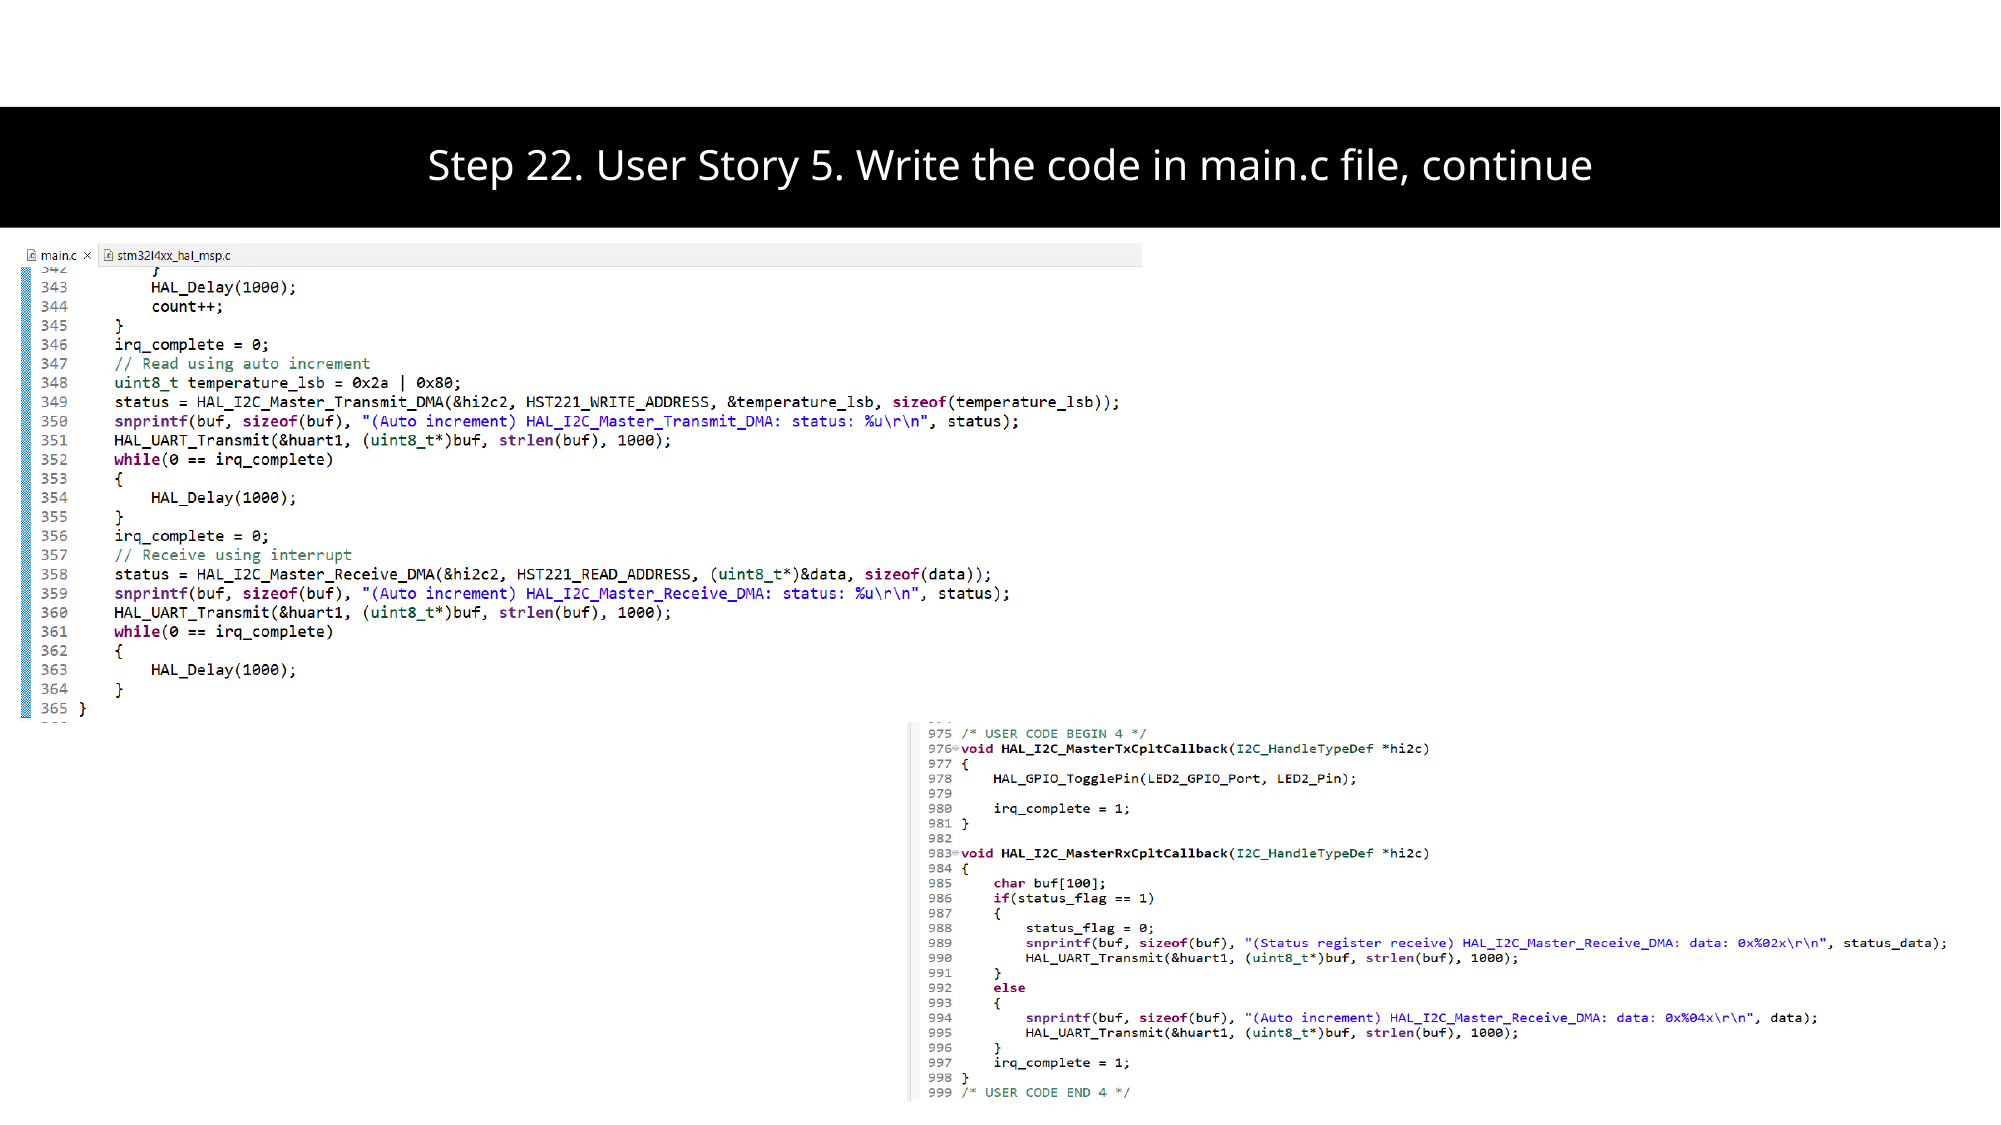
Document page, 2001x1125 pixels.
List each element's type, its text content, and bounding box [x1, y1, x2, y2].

title Step 22. User Story 5. Write the code in main.c file, continue [91, 105, 1931, 228]
text_box [0, 106, 2000, 229]
picture [21, 243, 1967, 1101]
